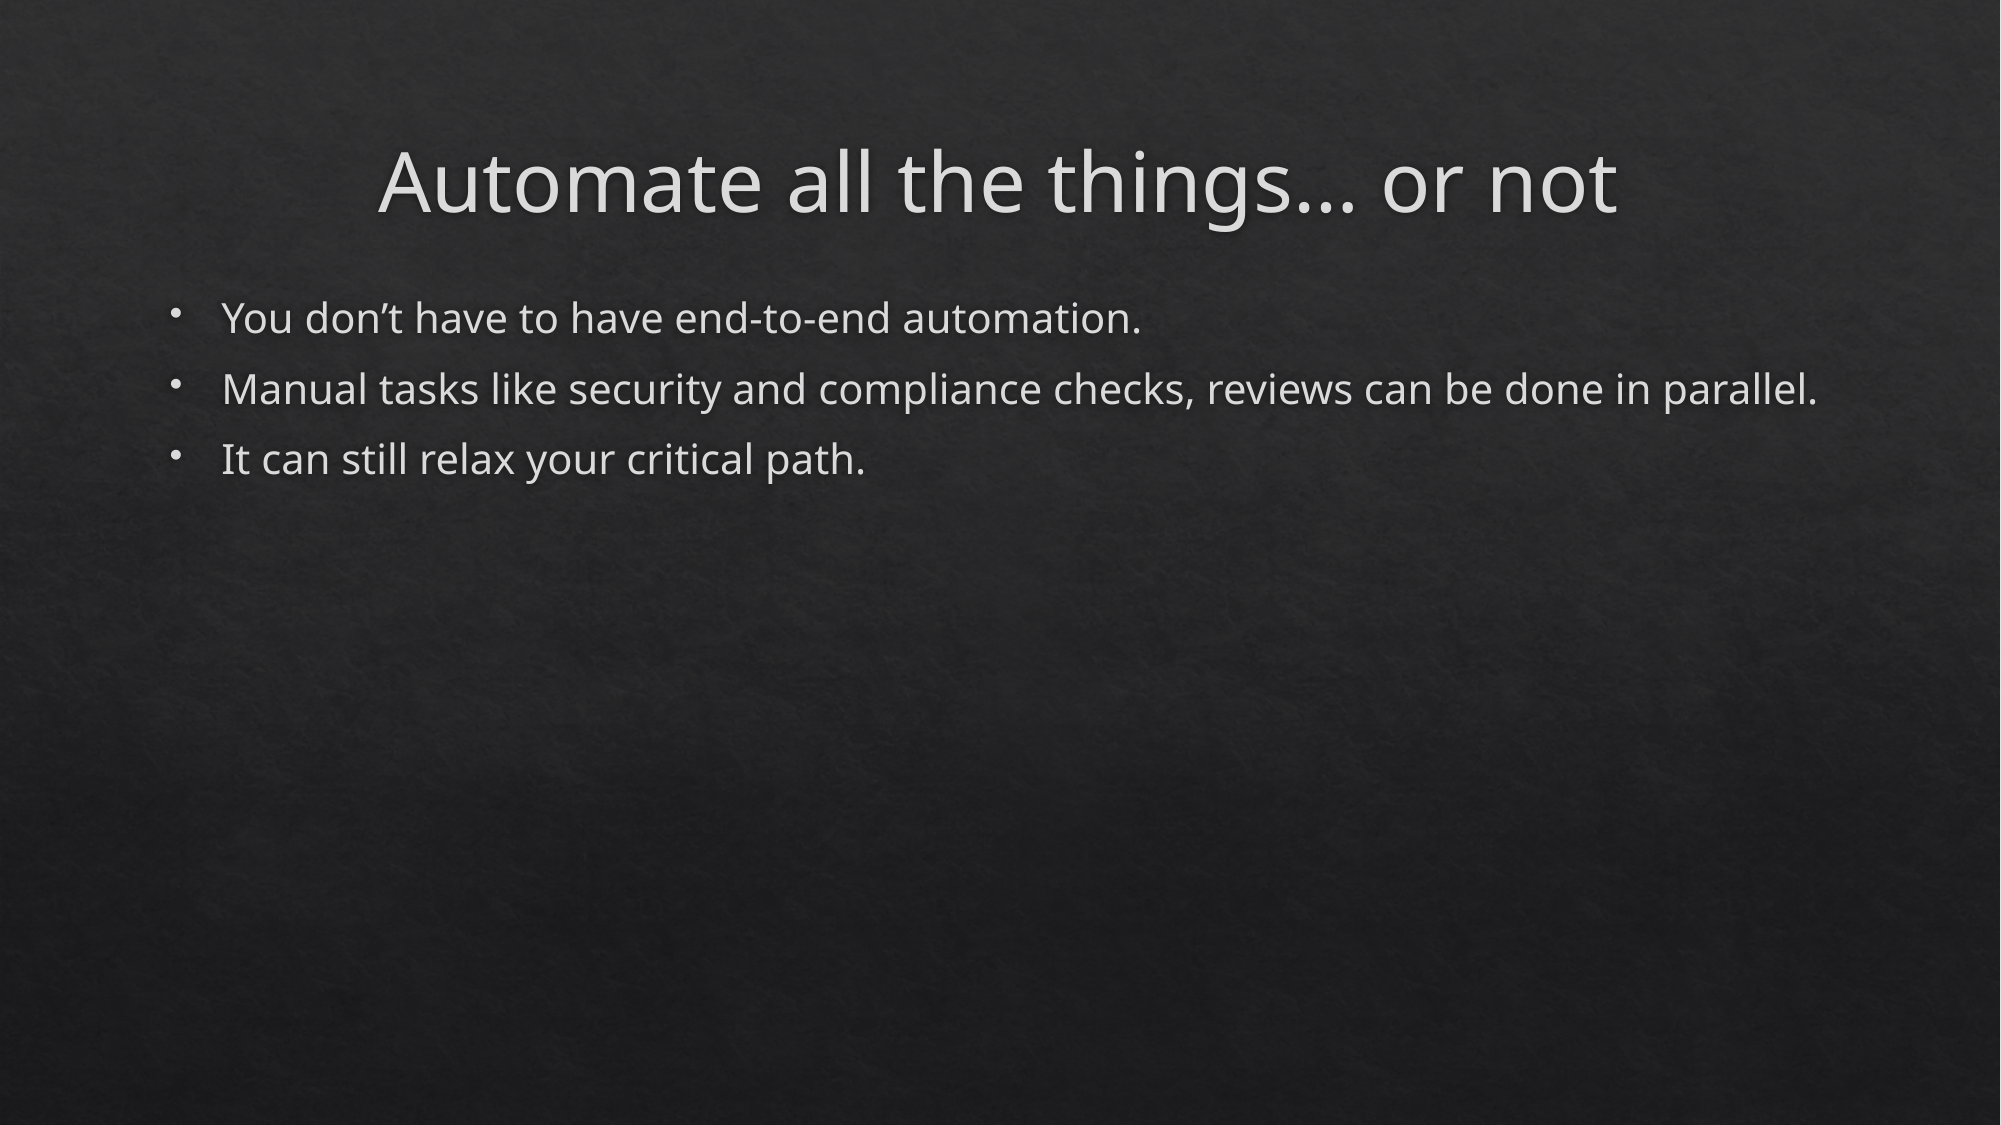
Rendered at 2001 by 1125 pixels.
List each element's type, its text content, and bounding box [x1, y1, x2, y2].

title Automate all the things… or not [149, 99, 1849, 260]
list You don’t have to have end-to-end automation. Manual tasks like security and compliance checks, reviews can be done in parallel. It can still relax your critical path. [149, 284, 1849, 950]
